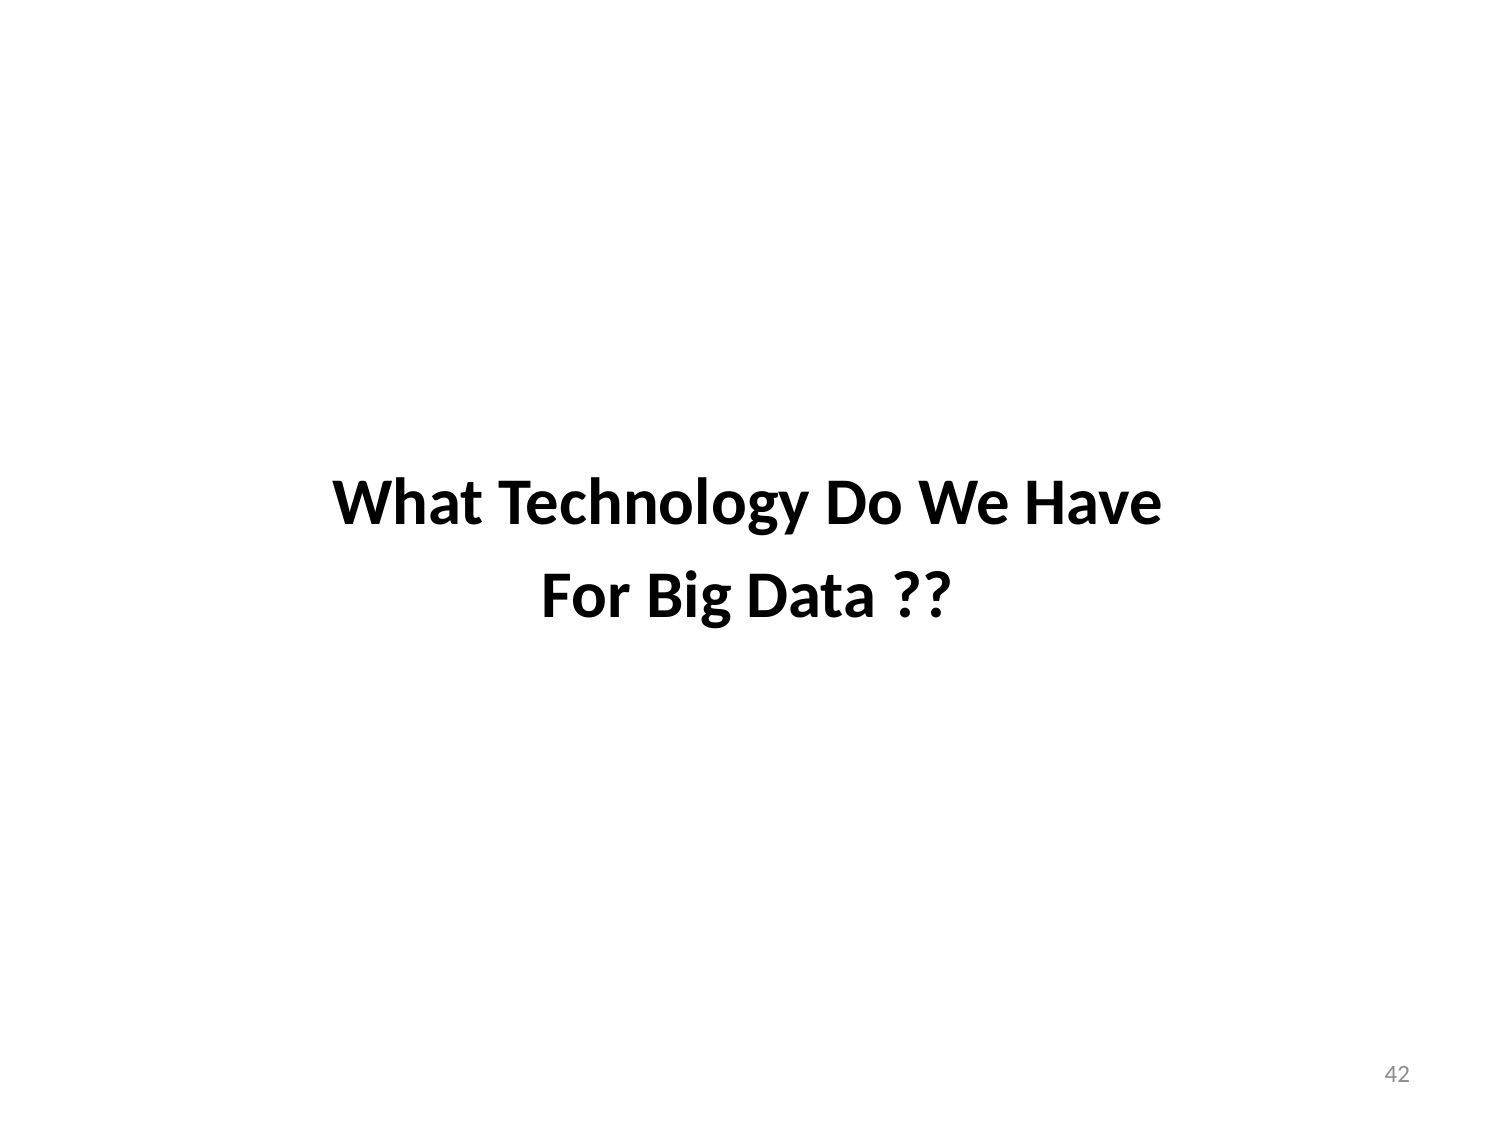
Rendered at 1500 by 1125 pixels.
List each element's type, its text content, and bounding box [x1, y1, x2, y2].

list What Technology Do We Have For Big Data ?? [145, 356, 1351, 1002]
slide_number 42 [1074, 1042, 1425, 1103]
